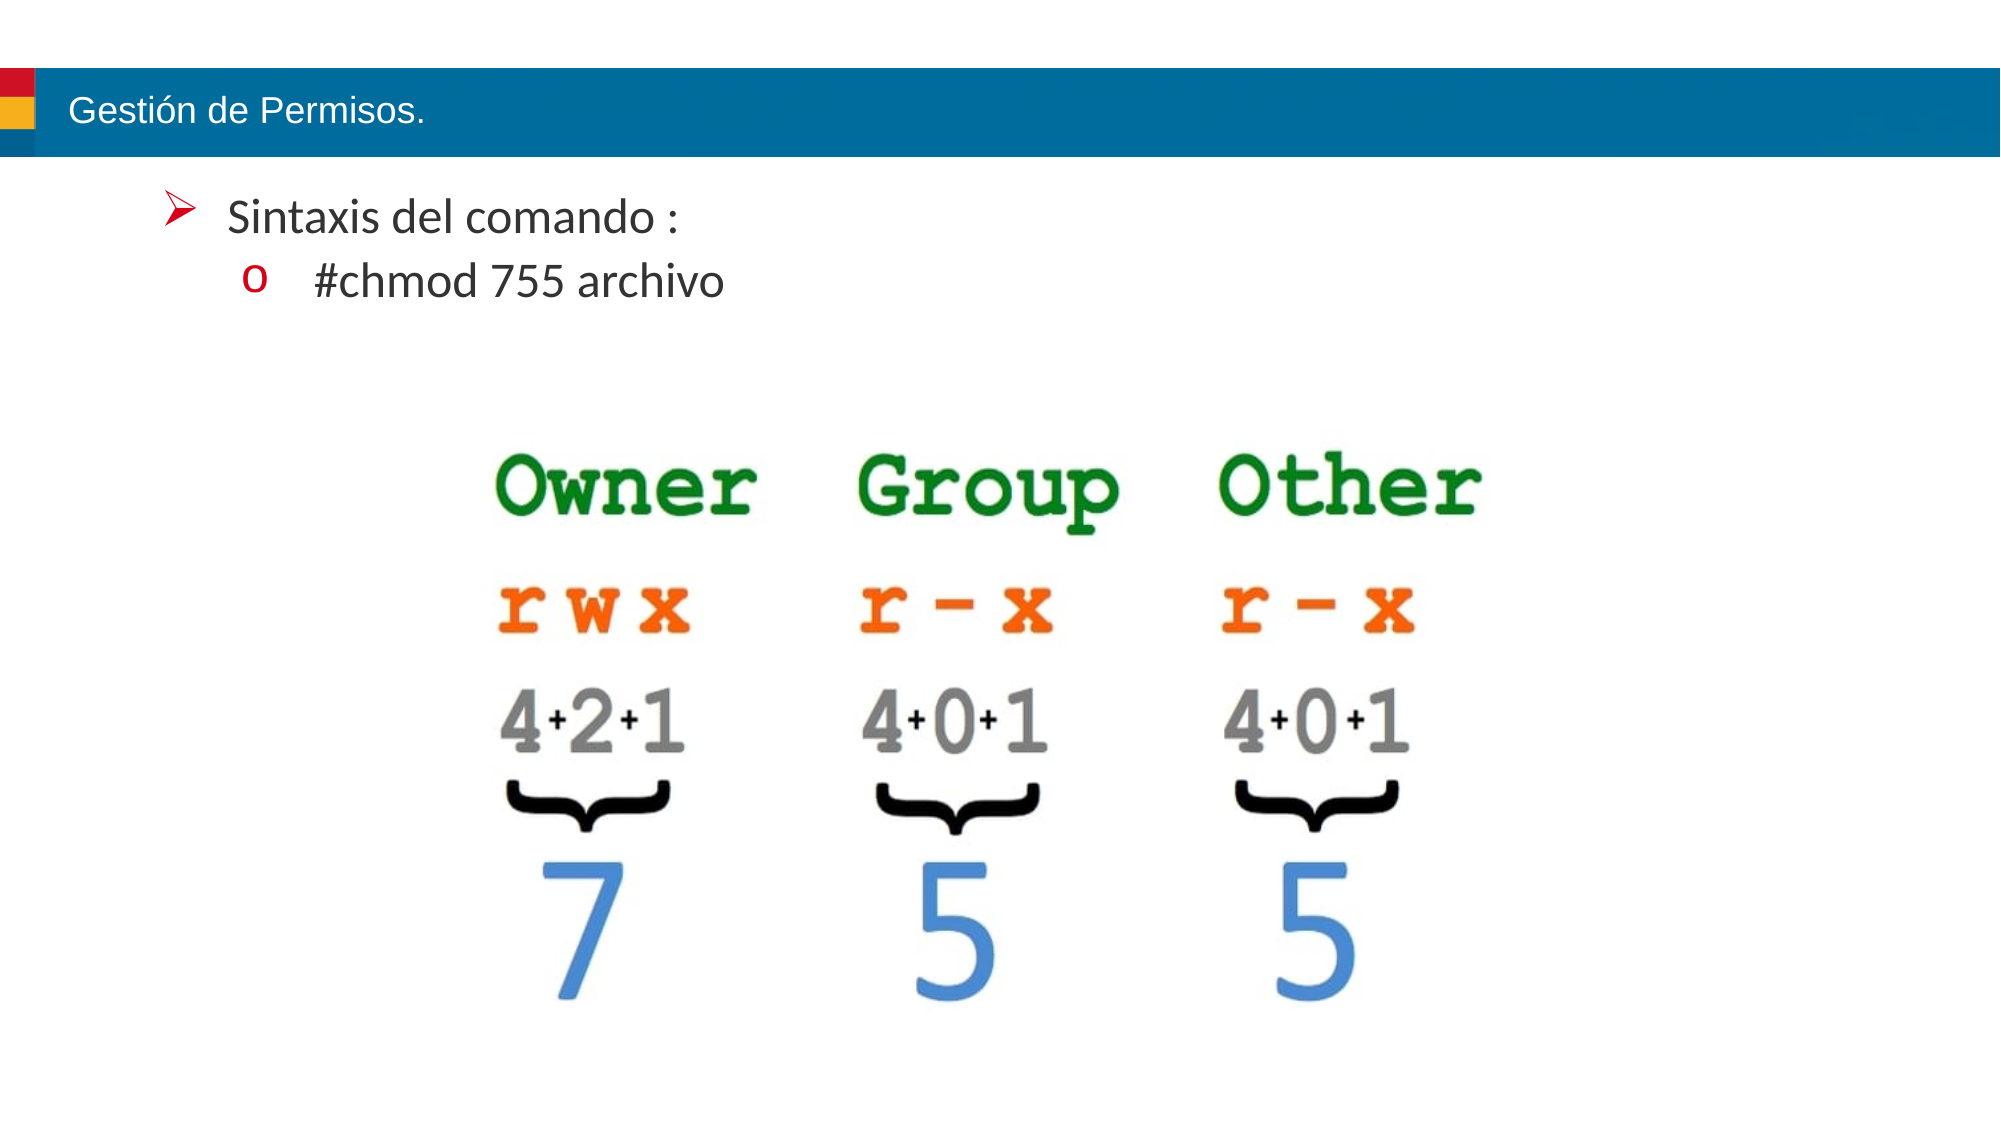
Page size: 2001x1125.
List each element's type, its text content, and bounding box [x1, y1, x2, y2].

list Sintaxis del comando : #chmod 755 archivo [137, 182, 1863, 1014]
picture [449, 430, 1551, 1014]
picture [0, 68, 35, 129]
title Gestión de Permisos. [53, 78, 1596, 145]
